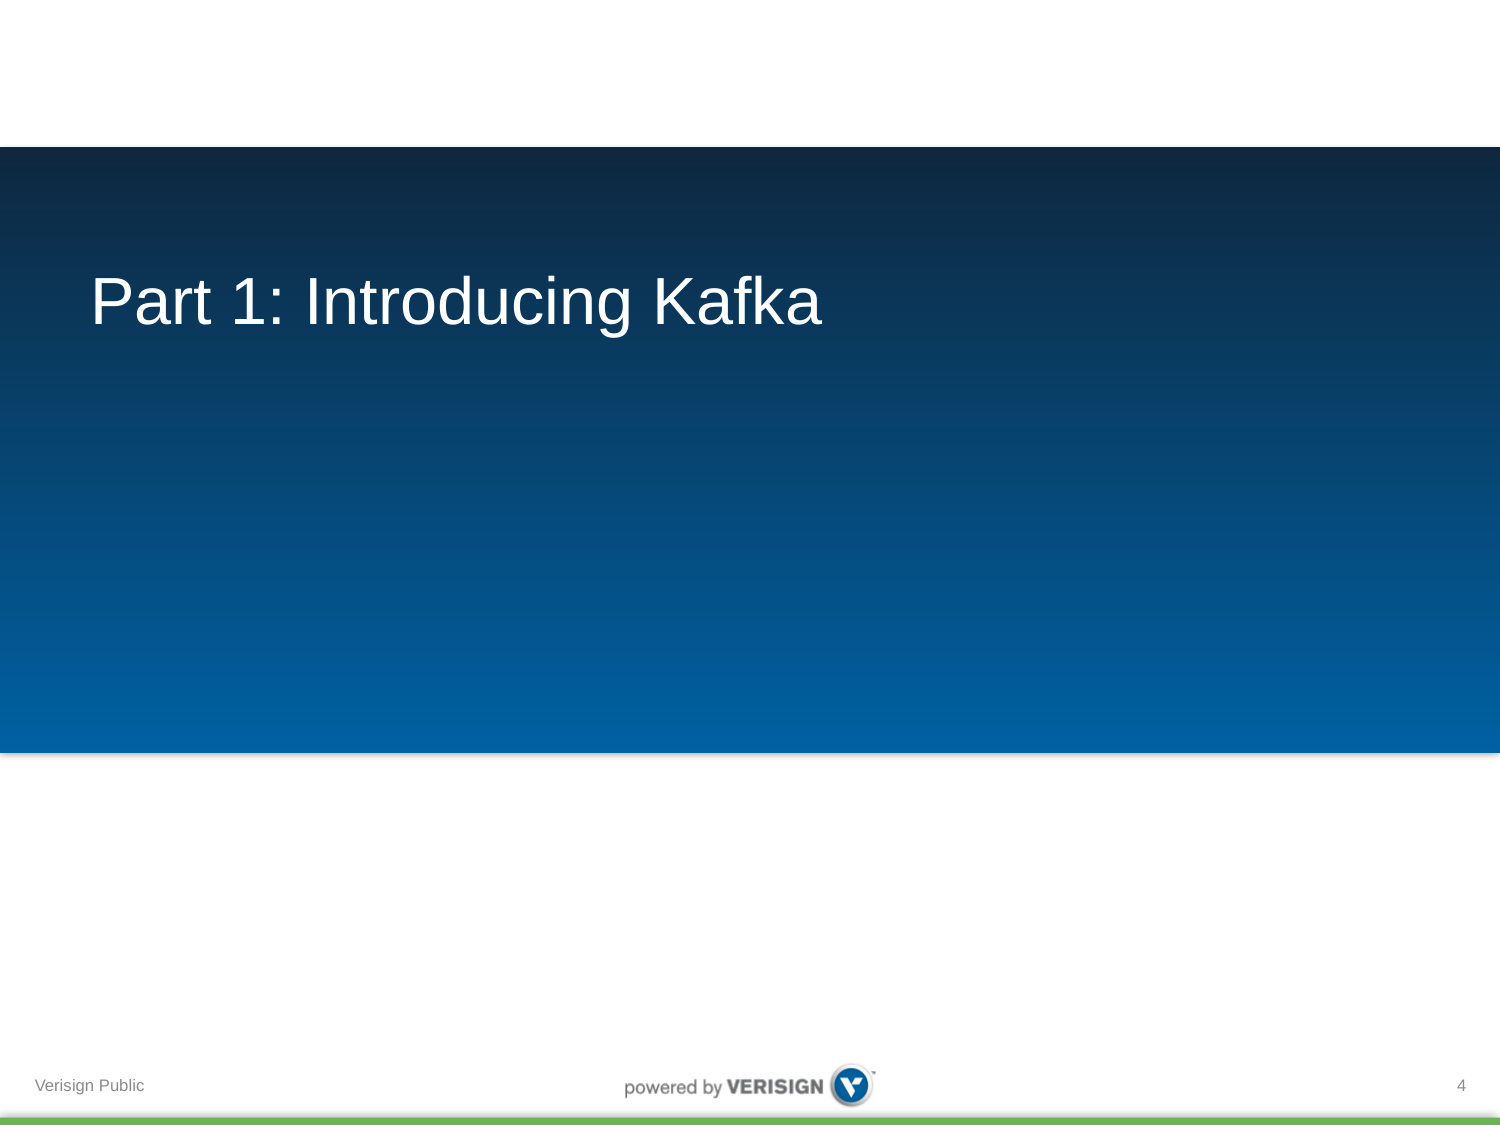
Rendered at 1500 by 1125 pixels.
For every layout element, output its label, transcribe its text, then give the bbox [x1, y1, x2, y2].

slide_number 4 [1422, 1072, 1482, 1098]
title Part 1: Introducing Kafka [75, 170, 1425, 346]
picture [622, 1058, 878, 1112]
